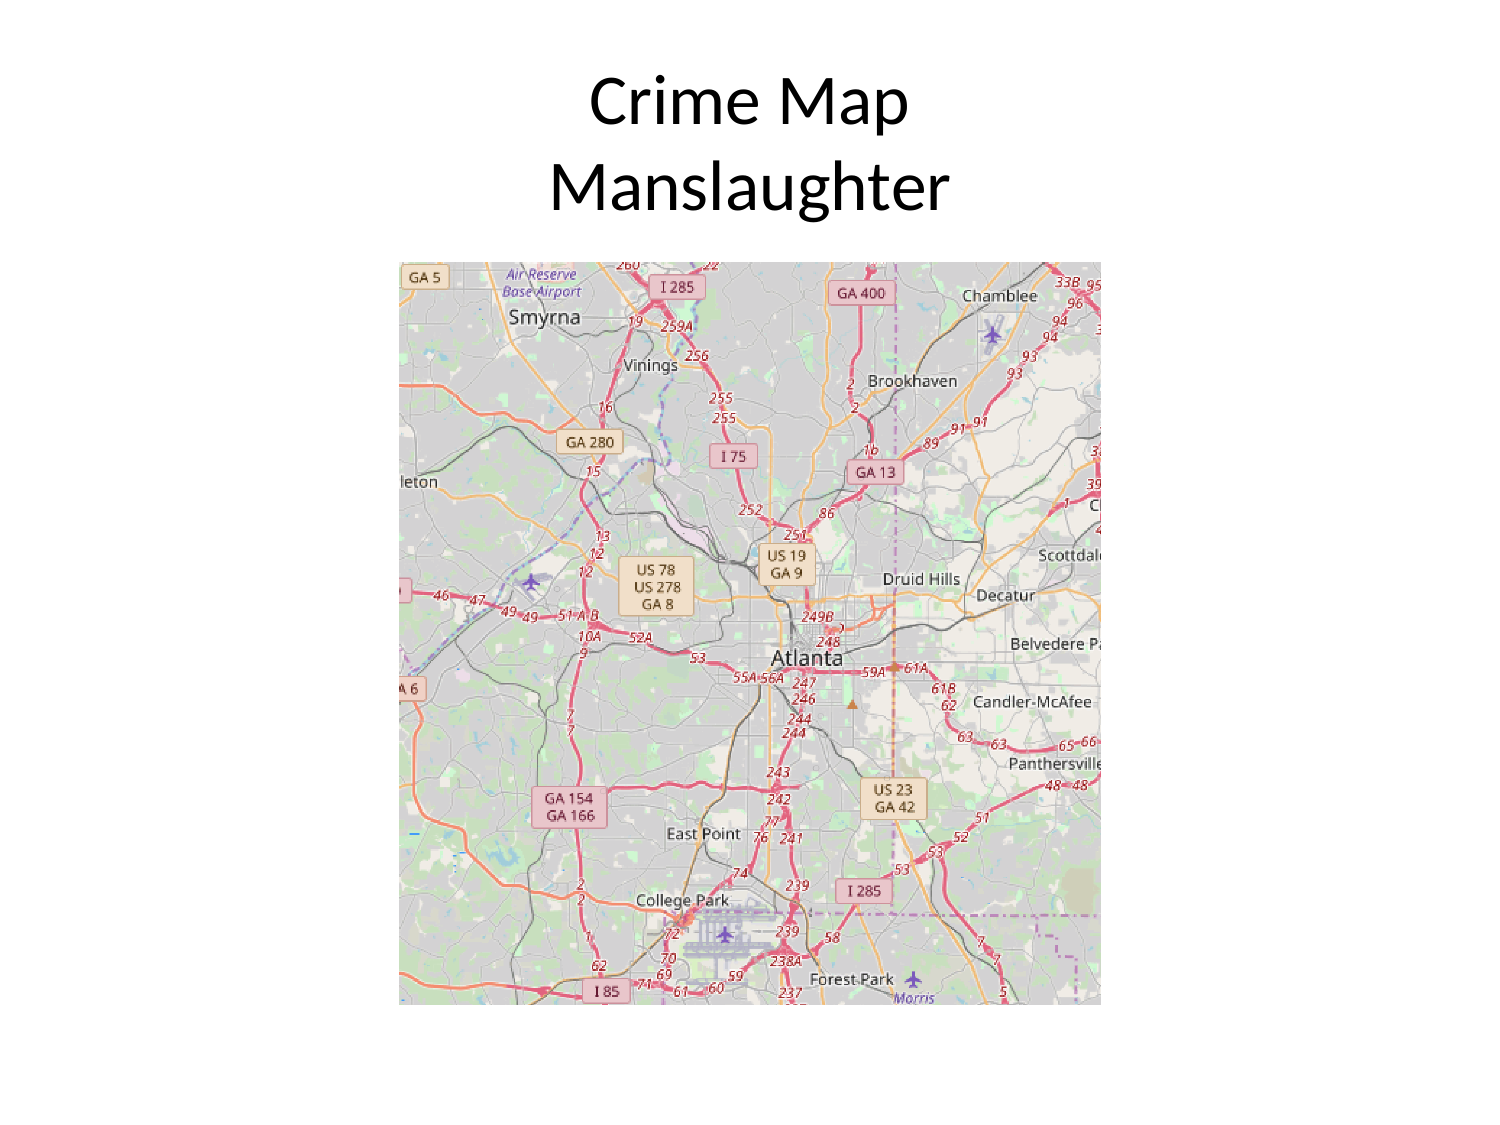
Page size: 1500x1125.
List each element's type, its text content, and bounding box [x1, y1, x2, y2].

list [74, 262, 1426, 1006]
title Crime Map Manslaughter [75, 45, 1425, 233]
